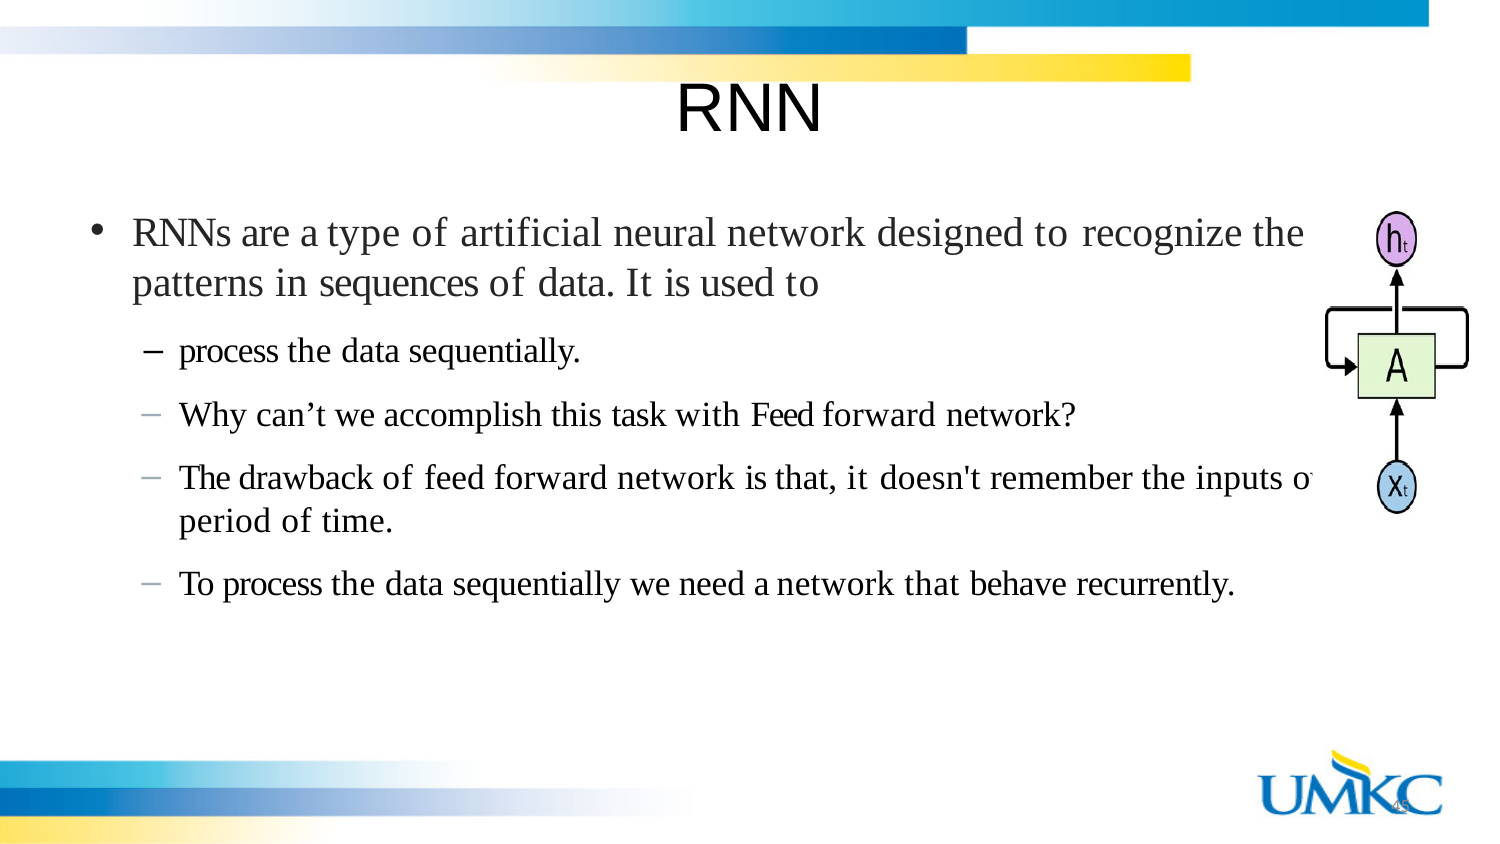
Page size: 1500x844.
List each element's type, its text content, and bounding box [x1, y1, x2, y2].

list RNNs are a type of artificial neural network designed to recognize the patterns in sequences of data. It is used to process the data sequentially. Why can’t we accomplish this task with Feed forward network? The drawback of feed forward network is that, it doesn't remember the inputs over the period of time. To process the data sequentially we need a network that behave recurrently. [75, 196, 1425, 754]
title RNN [75, 33, 1425, 175]
picture [0, 0, 1500, 844]
slide_number 45 [1074, 782, 1425, 827]
text_box [1312, 194, 1478, 536]
